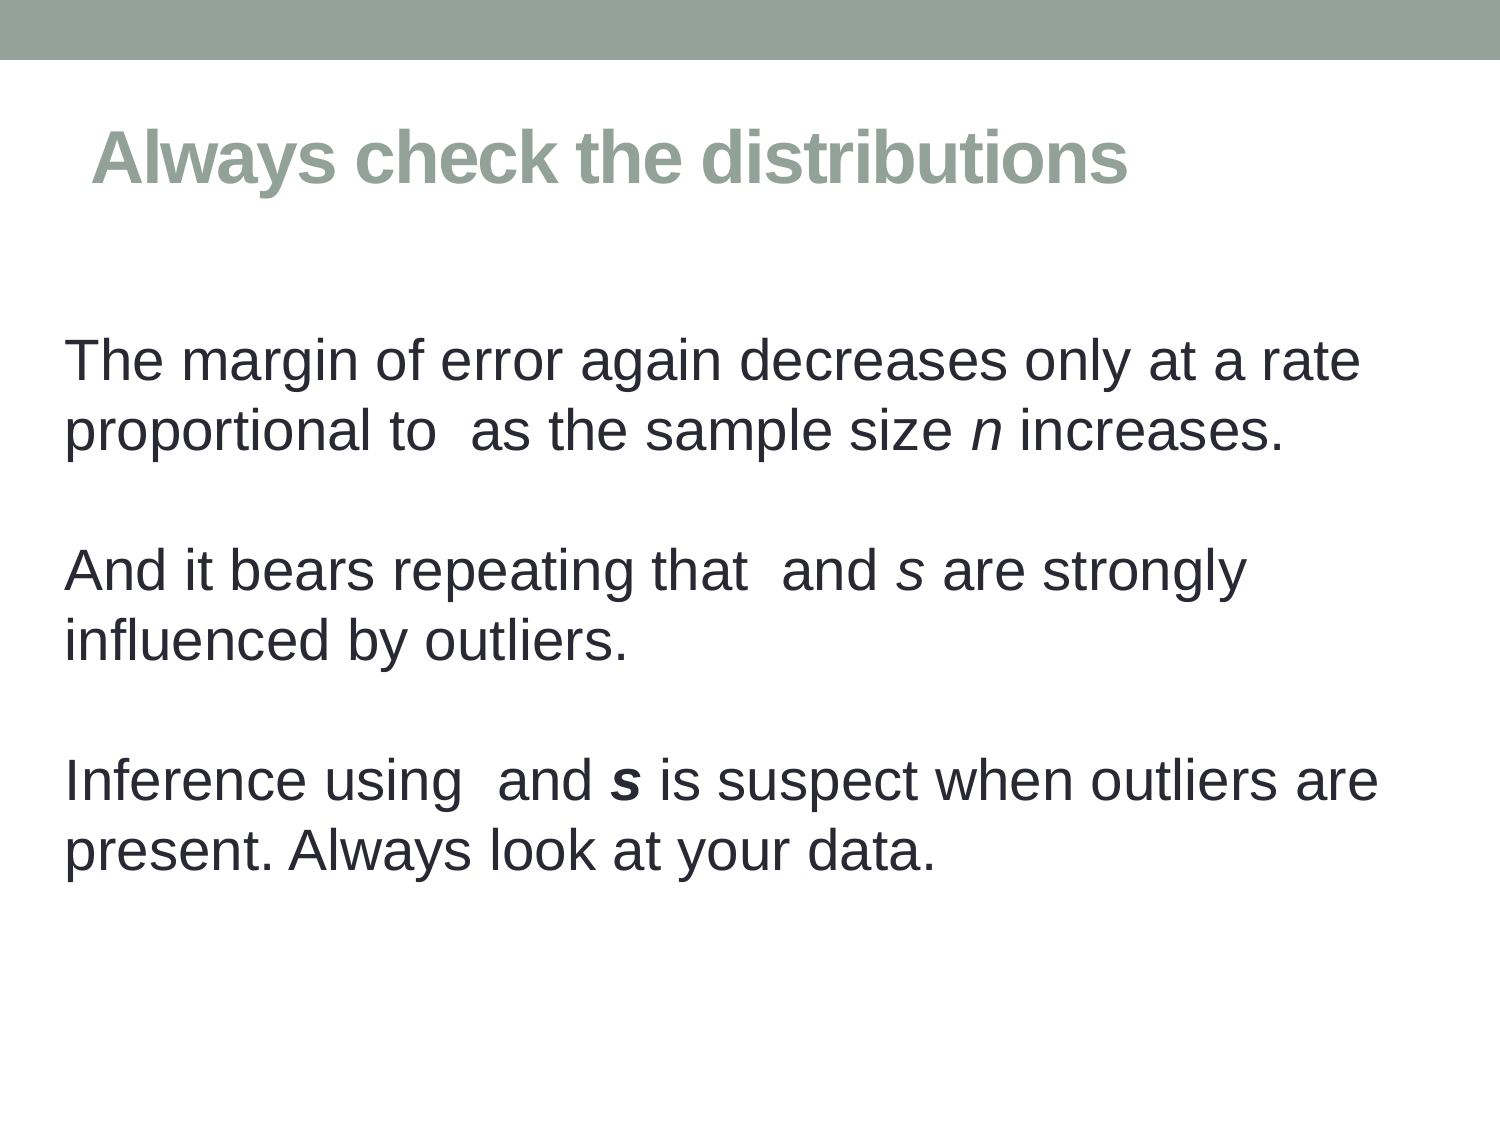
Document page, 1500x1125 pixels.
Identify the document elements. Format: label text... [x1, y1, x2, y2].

title Always check the distributions [75, 60, 1425, 248]
